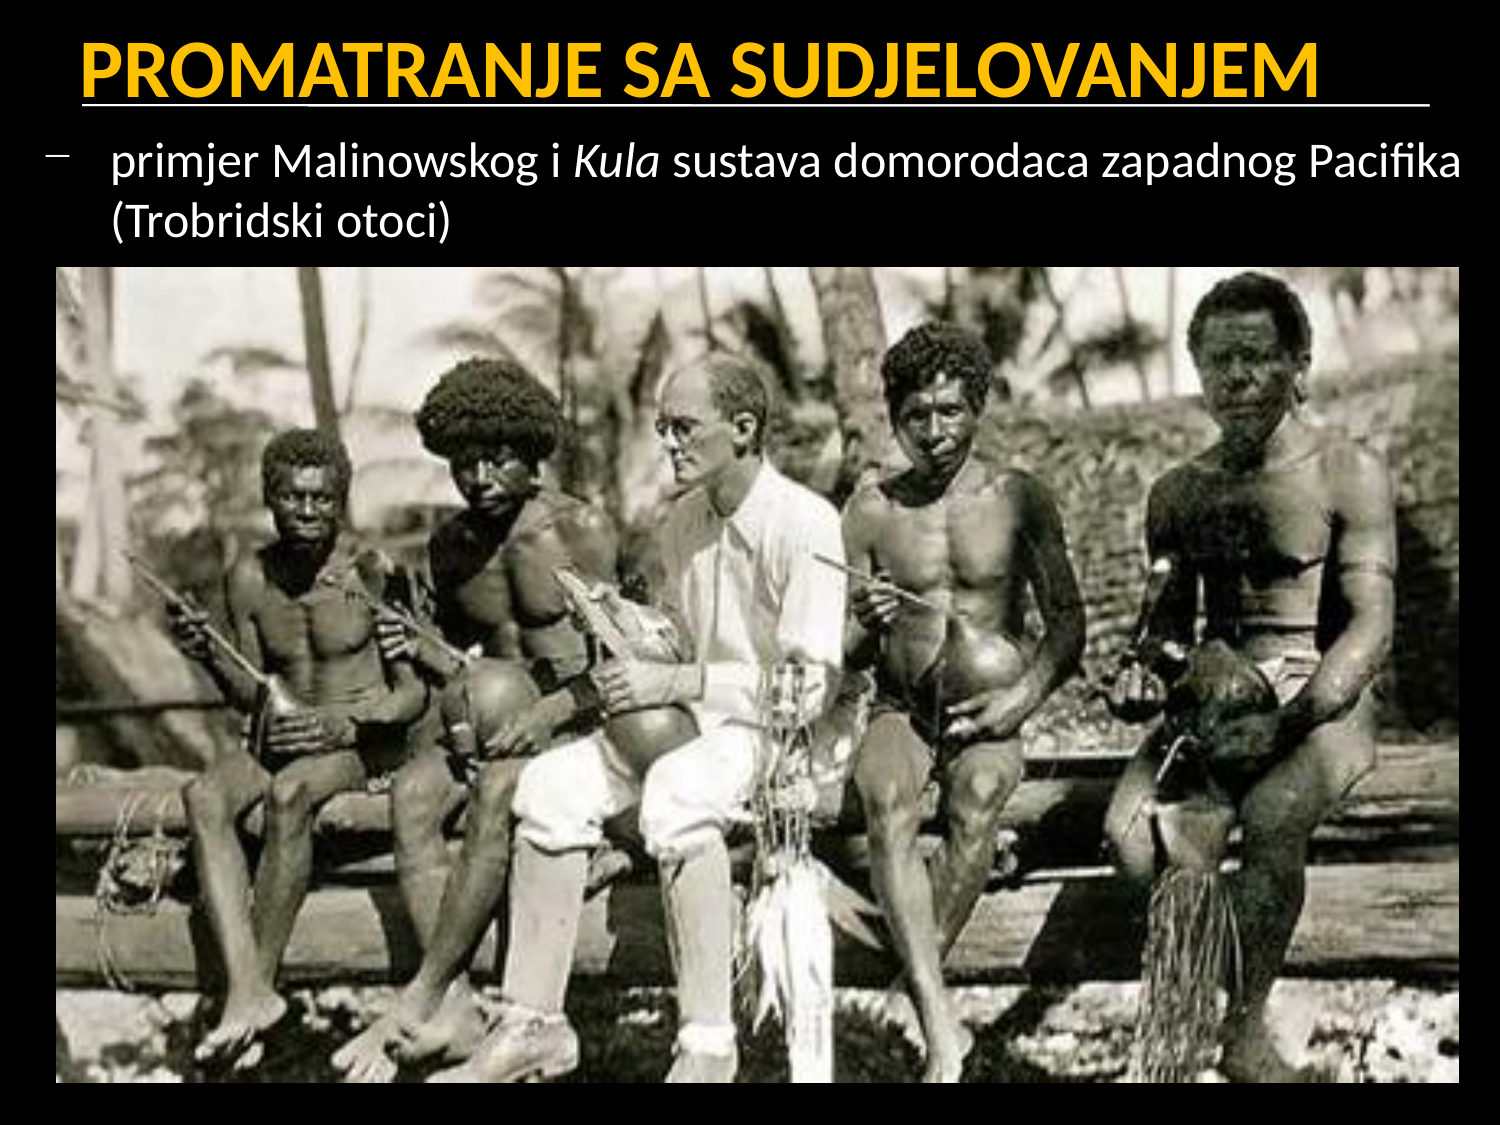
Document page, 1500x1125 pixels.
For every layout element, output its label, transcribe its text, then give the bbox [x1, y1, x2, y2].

title PROMATRANJE SA SUDJELOVANJEM [64, 7, 1403, 120]
picture [56, 266, 1459, 1083]
list primjer Malinowskog i Kula sustava domorodaca zapadnog Pacifika (Trobridski otoci) [5, 120, 1500, 268]
